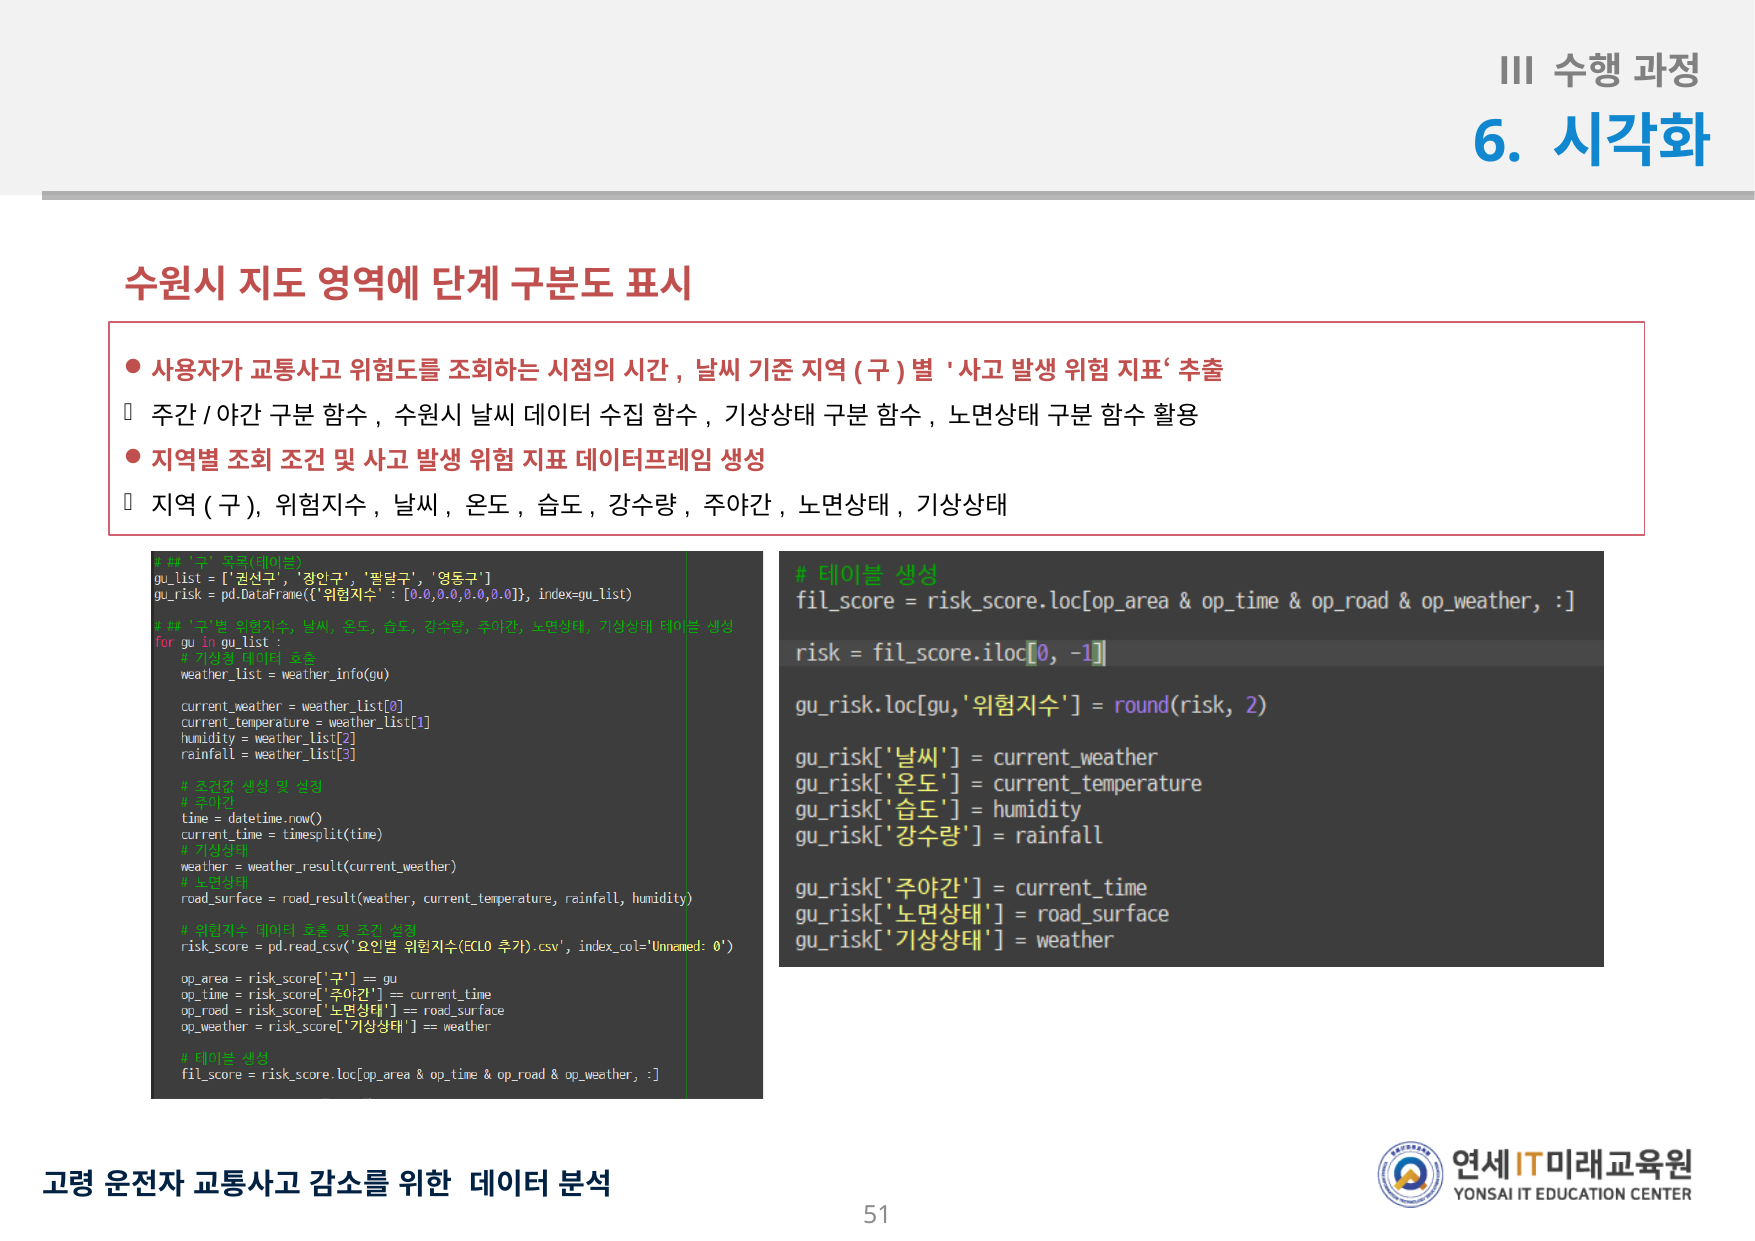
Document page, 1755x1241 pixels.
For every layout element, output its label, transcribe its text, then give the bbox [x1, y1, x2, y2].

text_box 사용자가 교통사고 위험도를 조회하는 시점의 시간, 날씨 기준 지역(구)별 '사고 발생 위험 지표‘ 추출 주간/야간 구분 함수, 수원시 날씨 데이터 수집 함수, 기상상태 구분 함수, 노면상태 구분 함수 활용 지역별 조회 조건 및 사고 발생 위험 지표 데이터프레임 생성 지역(구), 위험지수, 날씨, 온도, 습도, 강수량, 주야간, 노면상태, 기상상태 [107, 320, 1646, 537]
picture [1377, 1141, 1702, 1208]
picture [42, 182, 1755, 209]
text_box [150, 551, 1604, 1099]
slide_number 51 [702, 1185, 1053, 1241]
text_box 수원시 지도 영역에 단계 구분도 표시 [108, 244, 1647, 321]
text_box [391, 39, 1728, 182]
